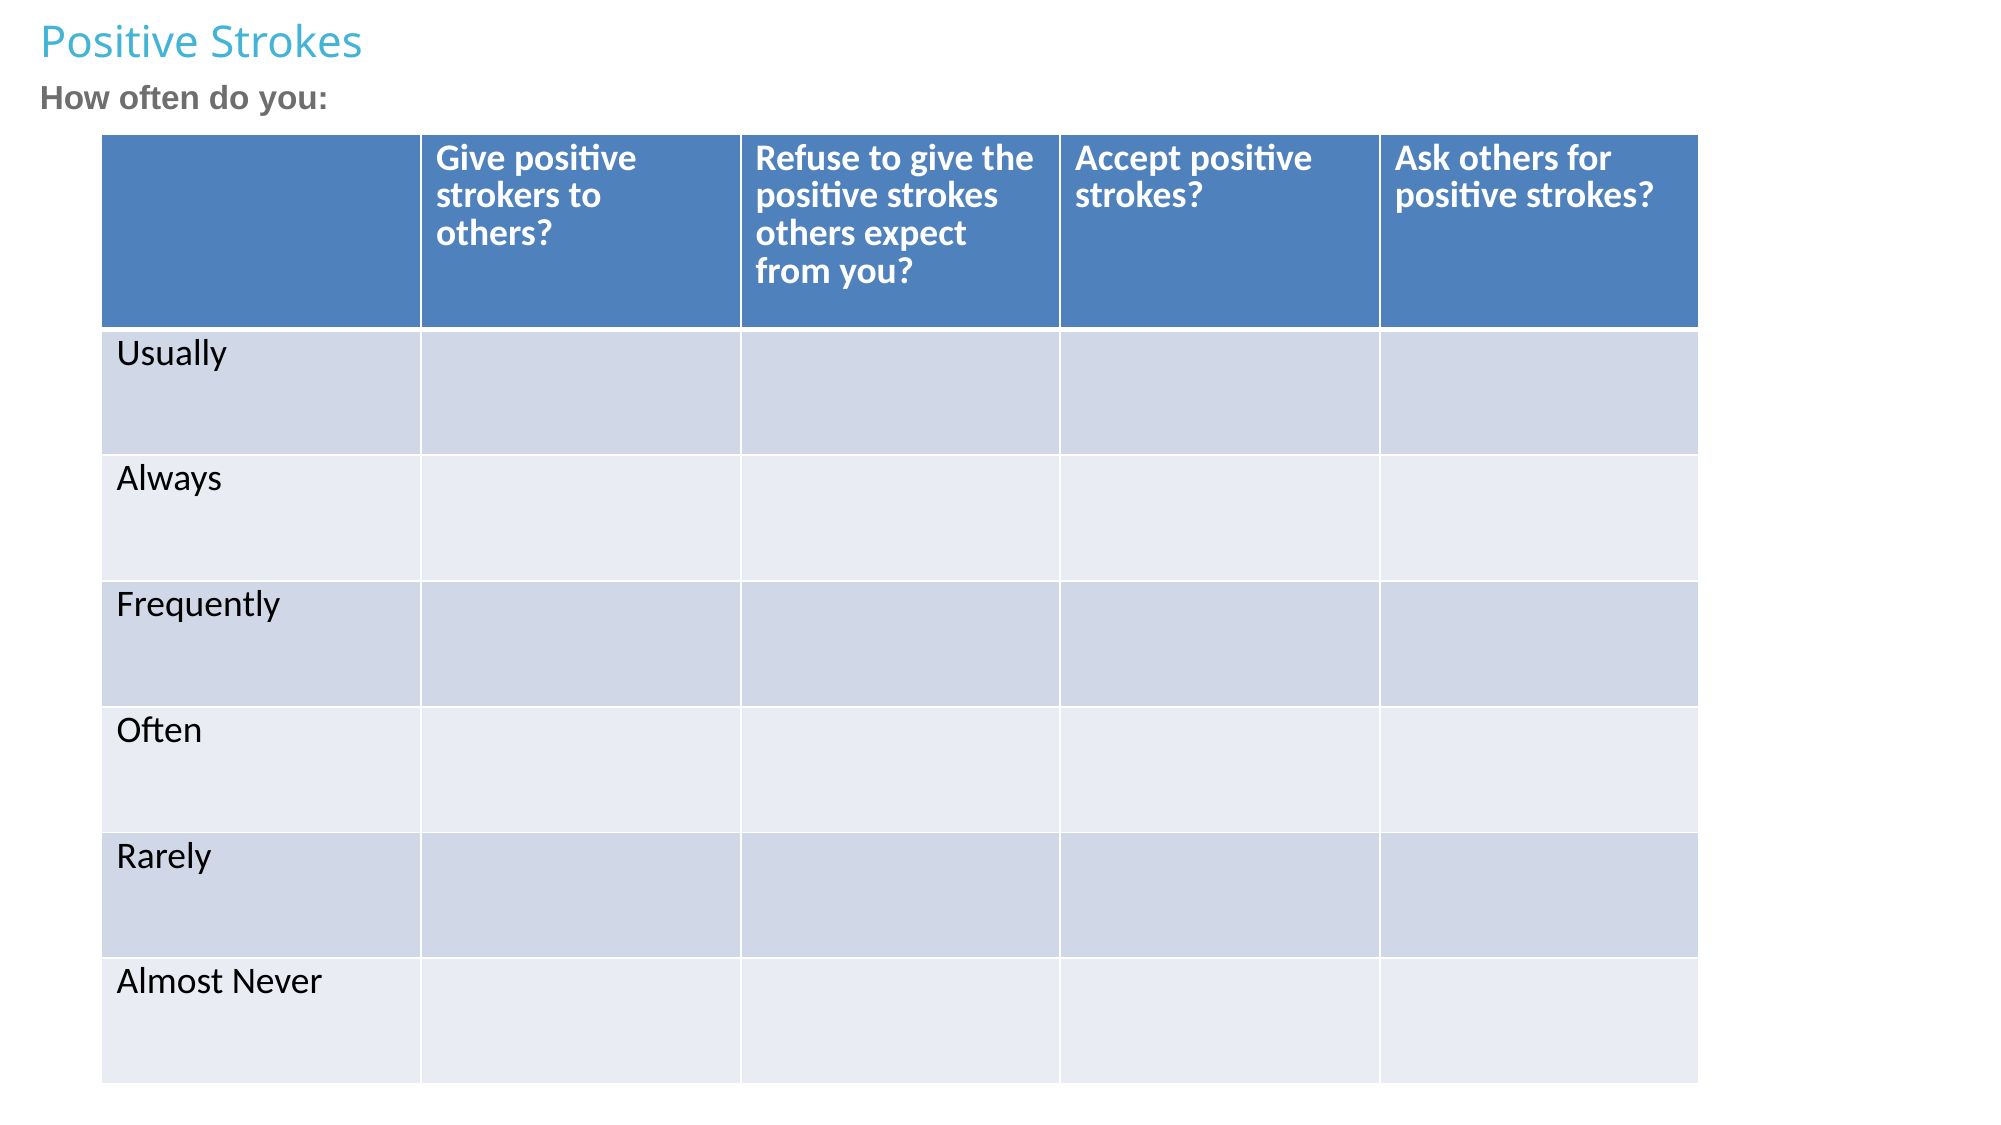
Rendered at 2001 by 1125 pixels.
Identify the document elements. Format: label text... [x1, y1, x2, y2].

table_cell [1061, 332, 1379, 454]
table_cell [422, 833, 740, 957]
table_header Give positive strokers to others? [422, 135, 740, 327]
table_cell [422, 708, 740, 832]
table_cell [1381, 456, 1698, 580]
table_header Accept positive strokes? [1061, 135, 1379, 327]
table_cell [1061, 456, 1379, 580]
table_cell [742, 332, 1059, 454]
table_header Ask others for positive strokes? [1381, 135, 1698, 327]
table_cell Always [102, 456, 420, 580]
table_cell Usually [102, 332, 420, 454]
table_cell [1061, 833, 1379, 957]
table_cell [742, 708, 1059, 832]
table_cell Rarely [102, 833, 420, 957]
table_cell [422, 456, 740, 580]
table_cell [742, 959, 1059, 1083]
table_cell [1381, 582, 1698, 706]
table_cell [742, 833, 1059, 957]
table_header Refuse to give the positive strokes others expect from you? [742, 135, 1059, 327]
table_cell Almost Never [102, 959, 420, 1083]
table_header [102, 135, 420, 327]
table_cell [742, 456, 1059, 580]
table_cell [1381, 833, 1698, 957]
table_cell Often [102, 708, 420, 832]
table_cell [1061, 959, 1379, 1083]
table_cell [1381, 708, 1698, 832]
table_cell [1381, 959, 1698, 1083]
table_cell [422, 582, 740, 706]
table_cell Frequently [102, 582, 420, 706]
table_cell [1381, 332, 1698, 454]
table_cell [1061, 582, 1379, 706]
table_cell [422, 332, 740, 454]
table_cell [422, 959, 740, 1083]
table_cell [742, 582, 1059, 706]
table_cell [1061, 708, 1379, 832]
text_box Positive Strokes How often do you: [24, 37, 859, 124]
